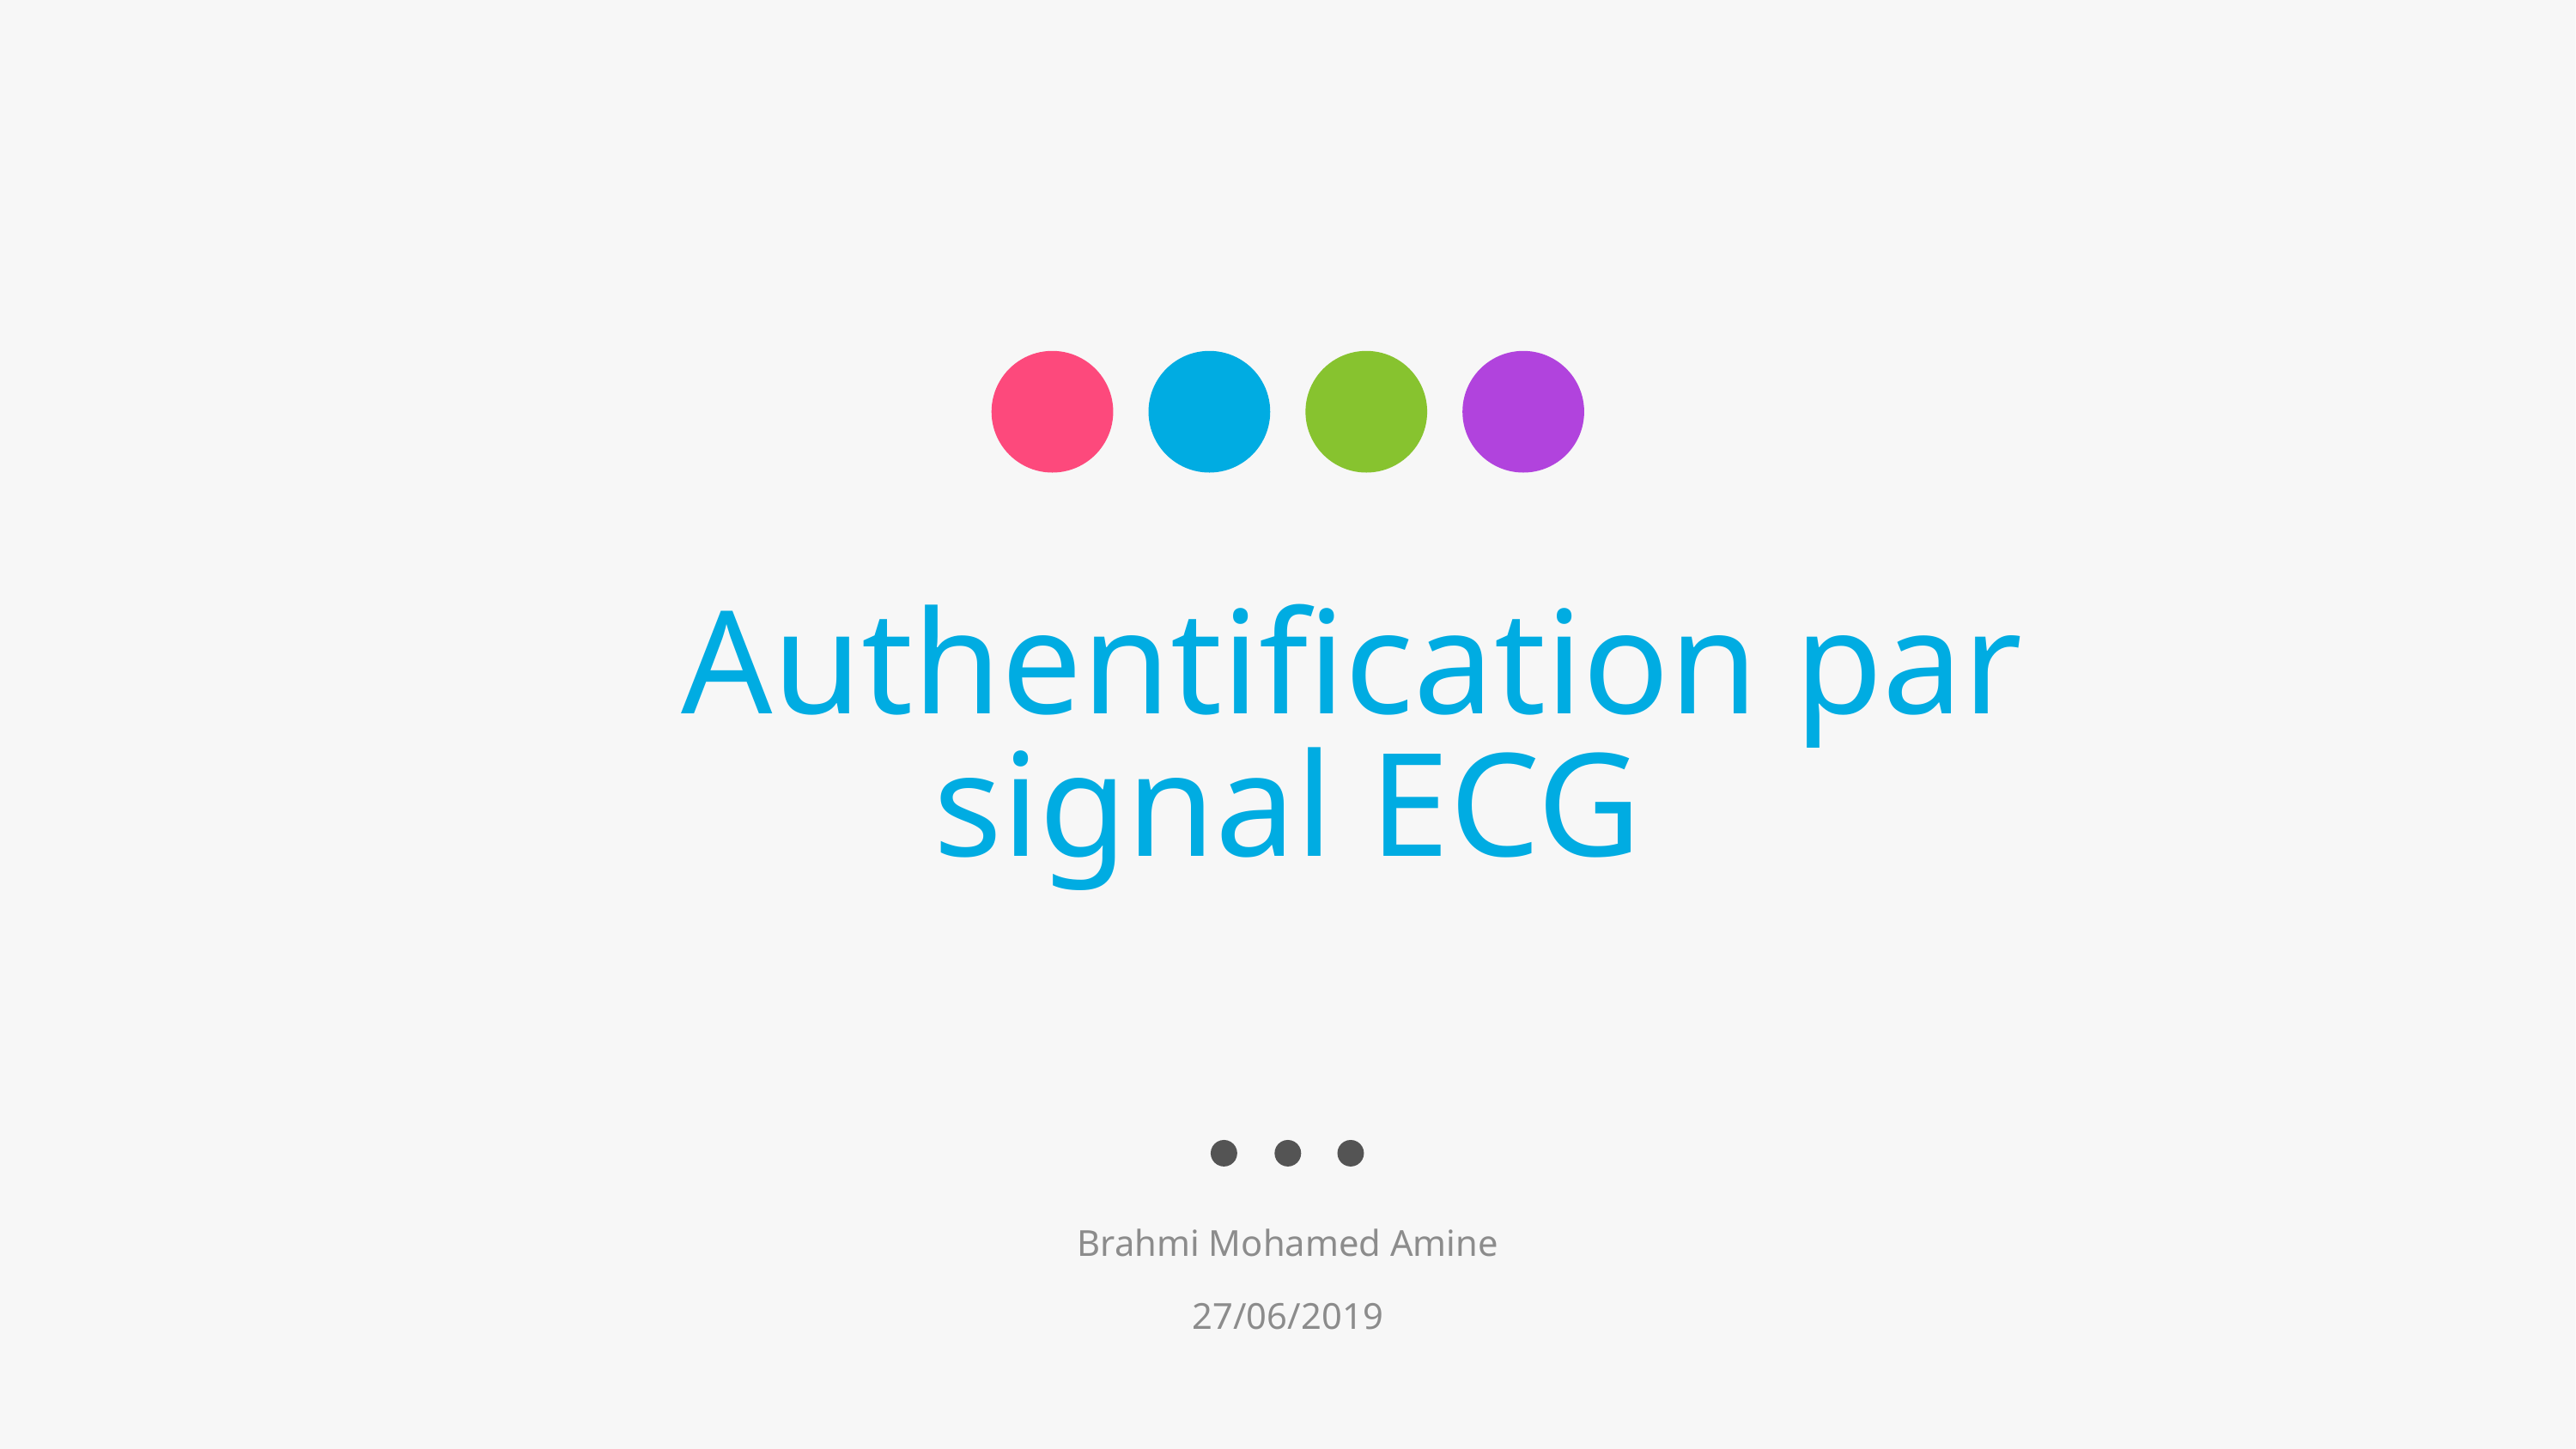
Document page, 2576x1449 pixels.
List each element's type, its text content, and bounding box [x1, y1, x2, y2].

subtitle Brahmi Mohamed Amine 27/06/2019 [192, 1200, 2384, 1414]
title Authentification par [193, 559, 2383, 774]
list signal ECG [192, 774, 2384, 897]
